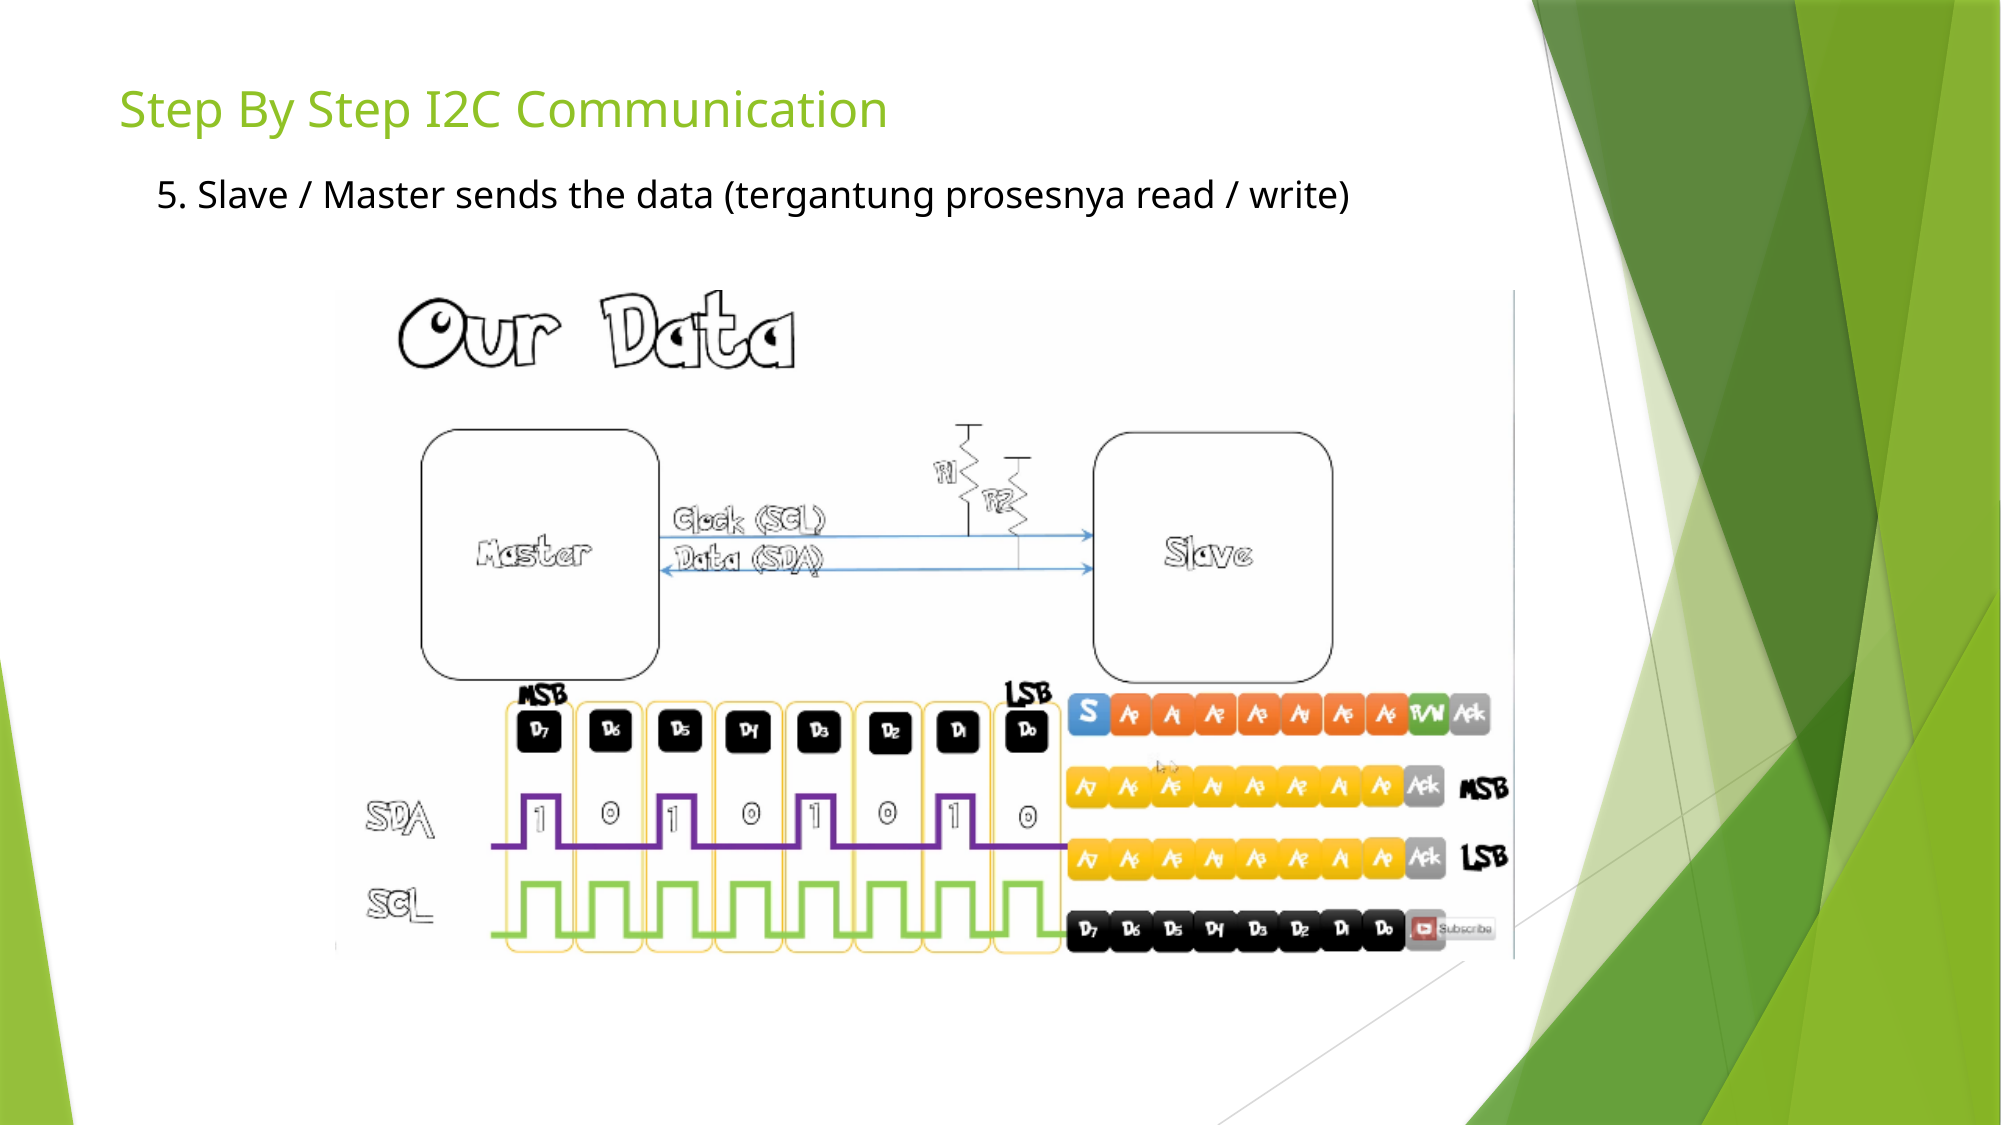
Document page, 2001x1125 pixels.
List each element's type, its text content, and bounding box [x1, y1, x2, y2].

title Step By Step I2C Communication [104, 70, 1515, 174]
text_box 5. Slave / Master sends the data (tergantung prosesnya read / write) [141, 163, 1424, 223]
picture [334, 290, 1516, 962]
